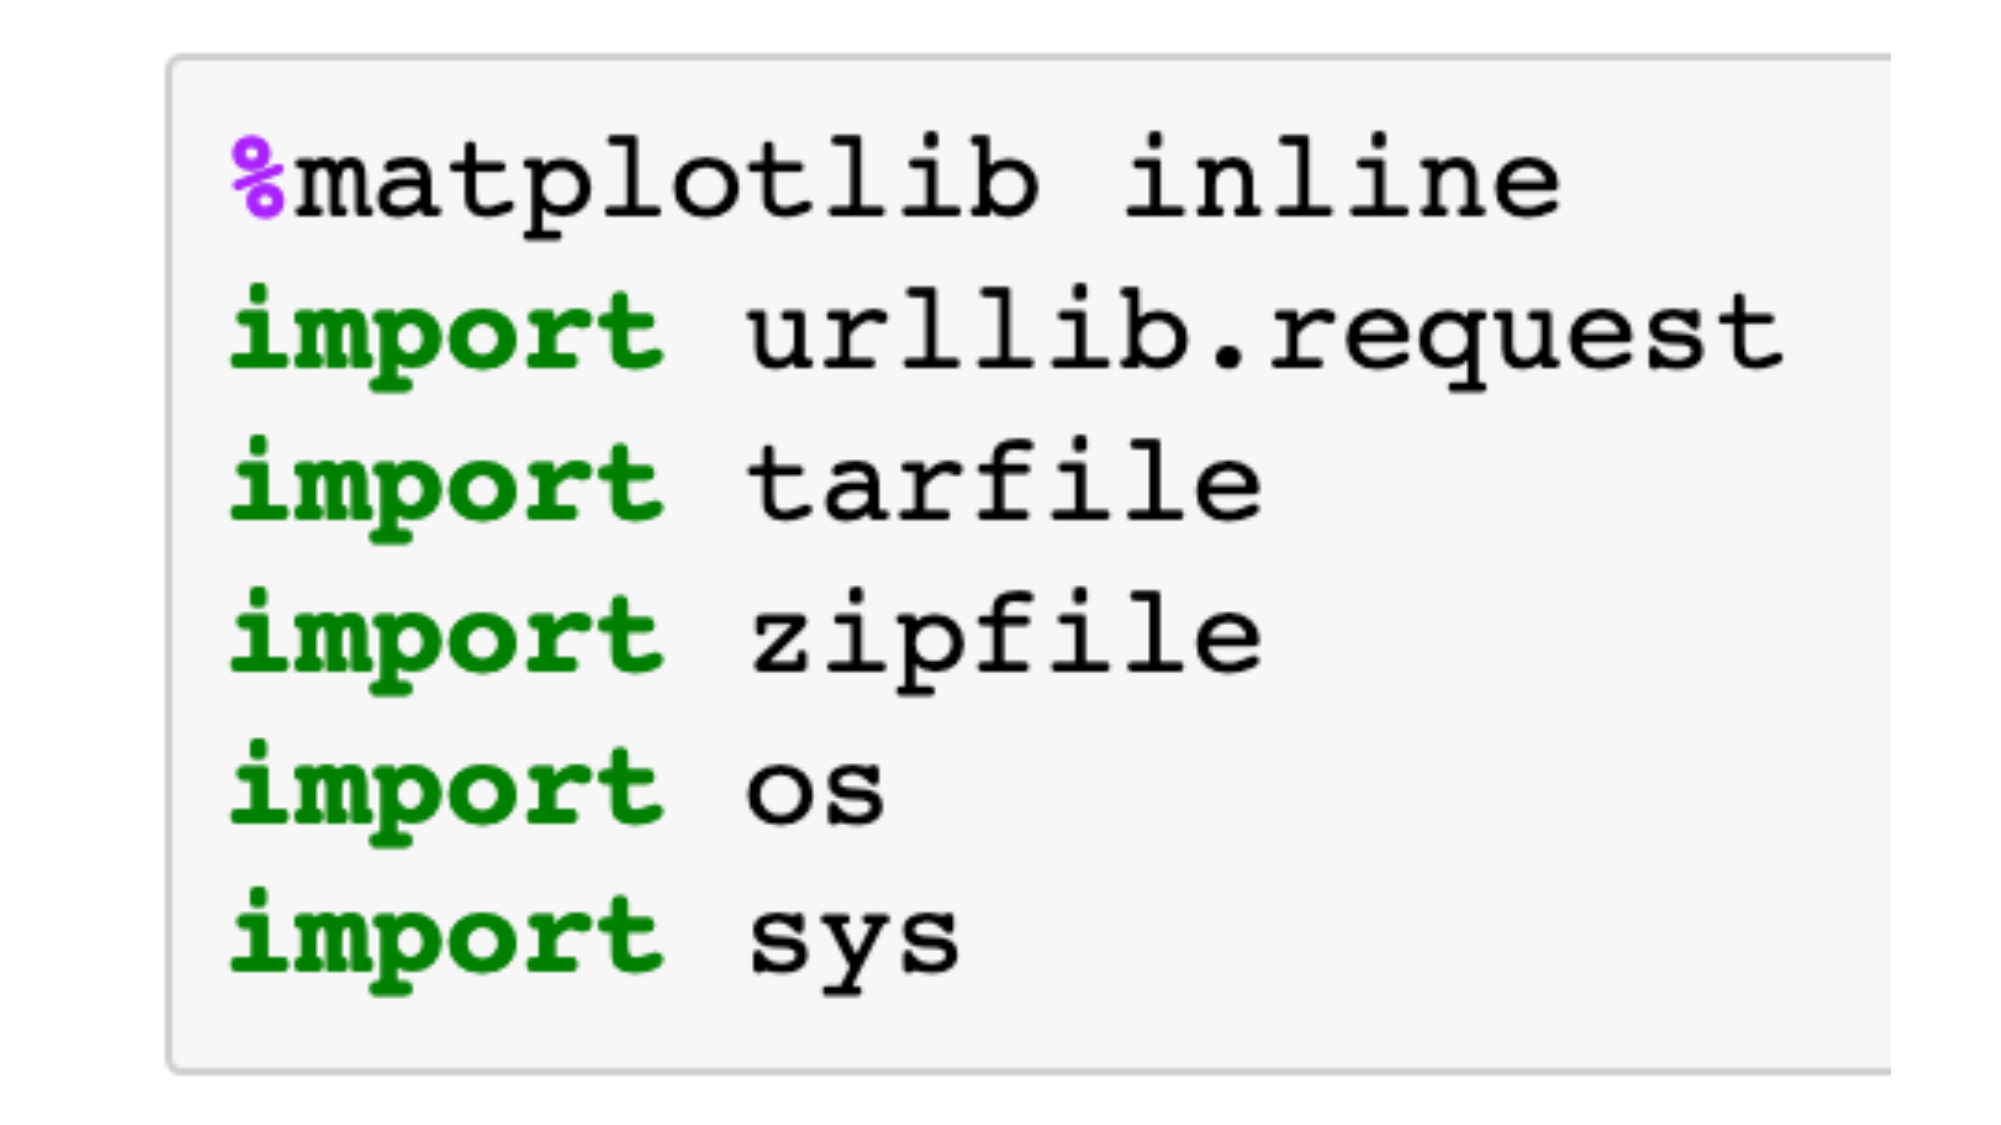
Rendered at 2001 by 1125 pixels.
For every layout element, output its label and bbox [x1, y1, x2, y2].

picture [107, 0, 1891, 1125]
